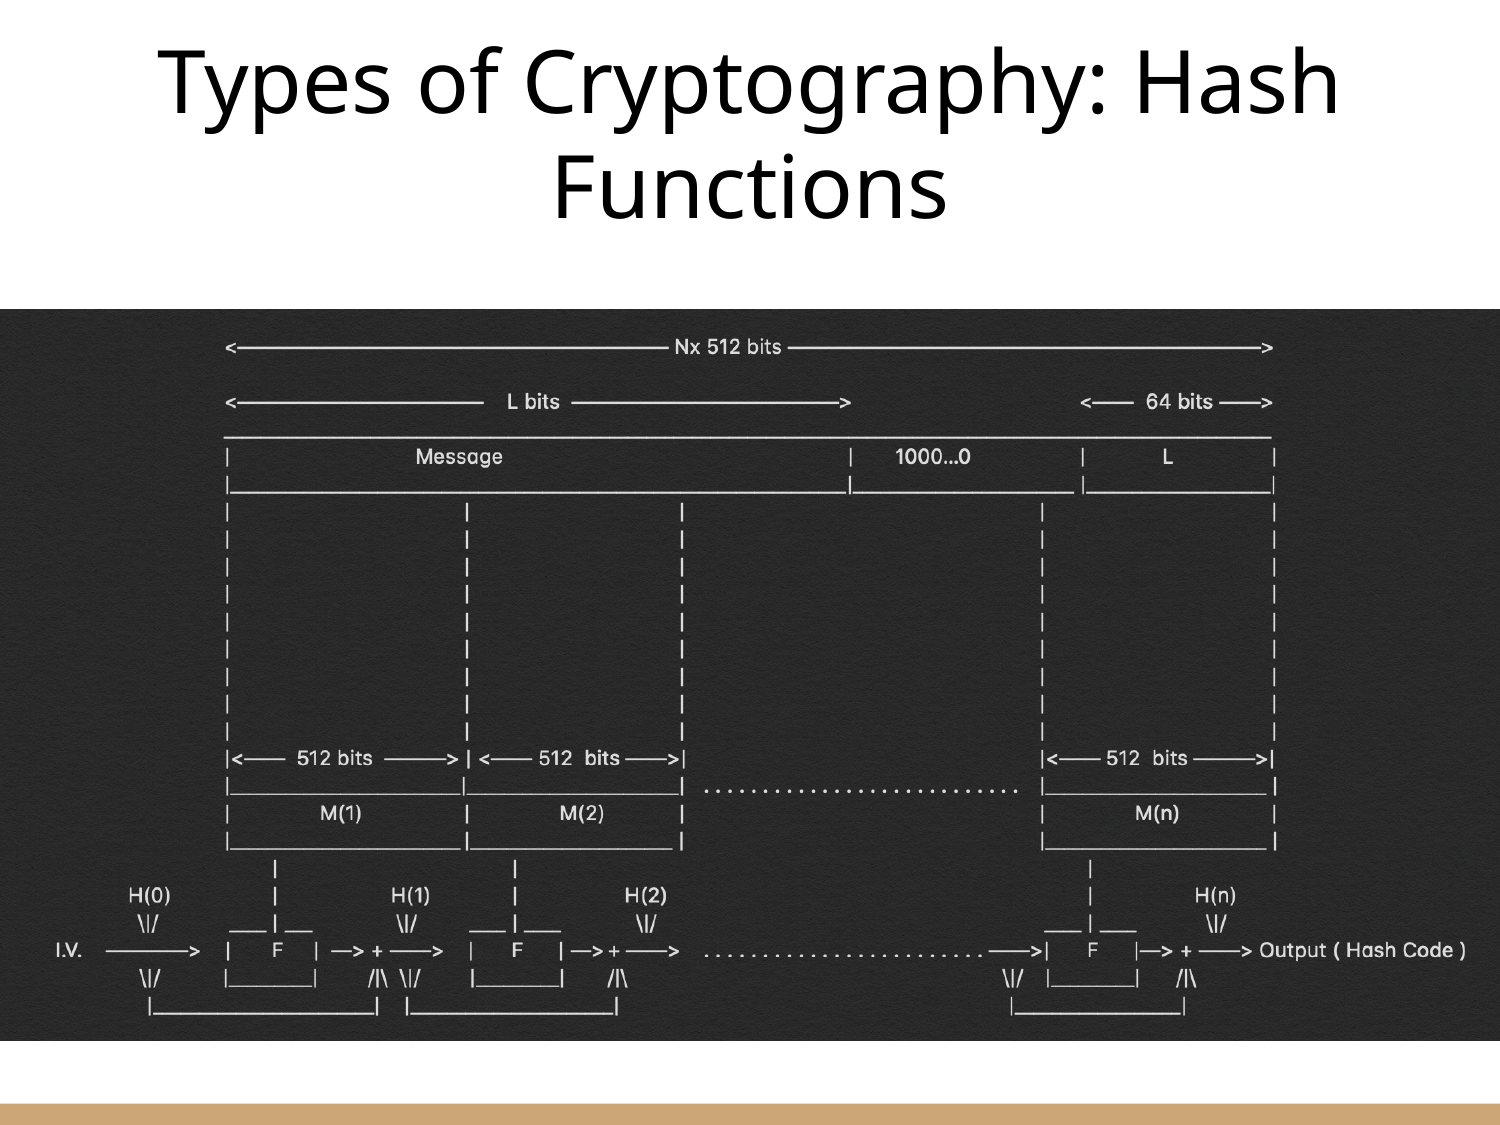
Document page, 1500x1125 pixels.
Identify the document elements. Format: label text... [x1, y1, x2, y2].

title Types of Cryptography: Hash Functions [51, 69, 1449, 251]
picture [0, 309, 1500, 1041]
